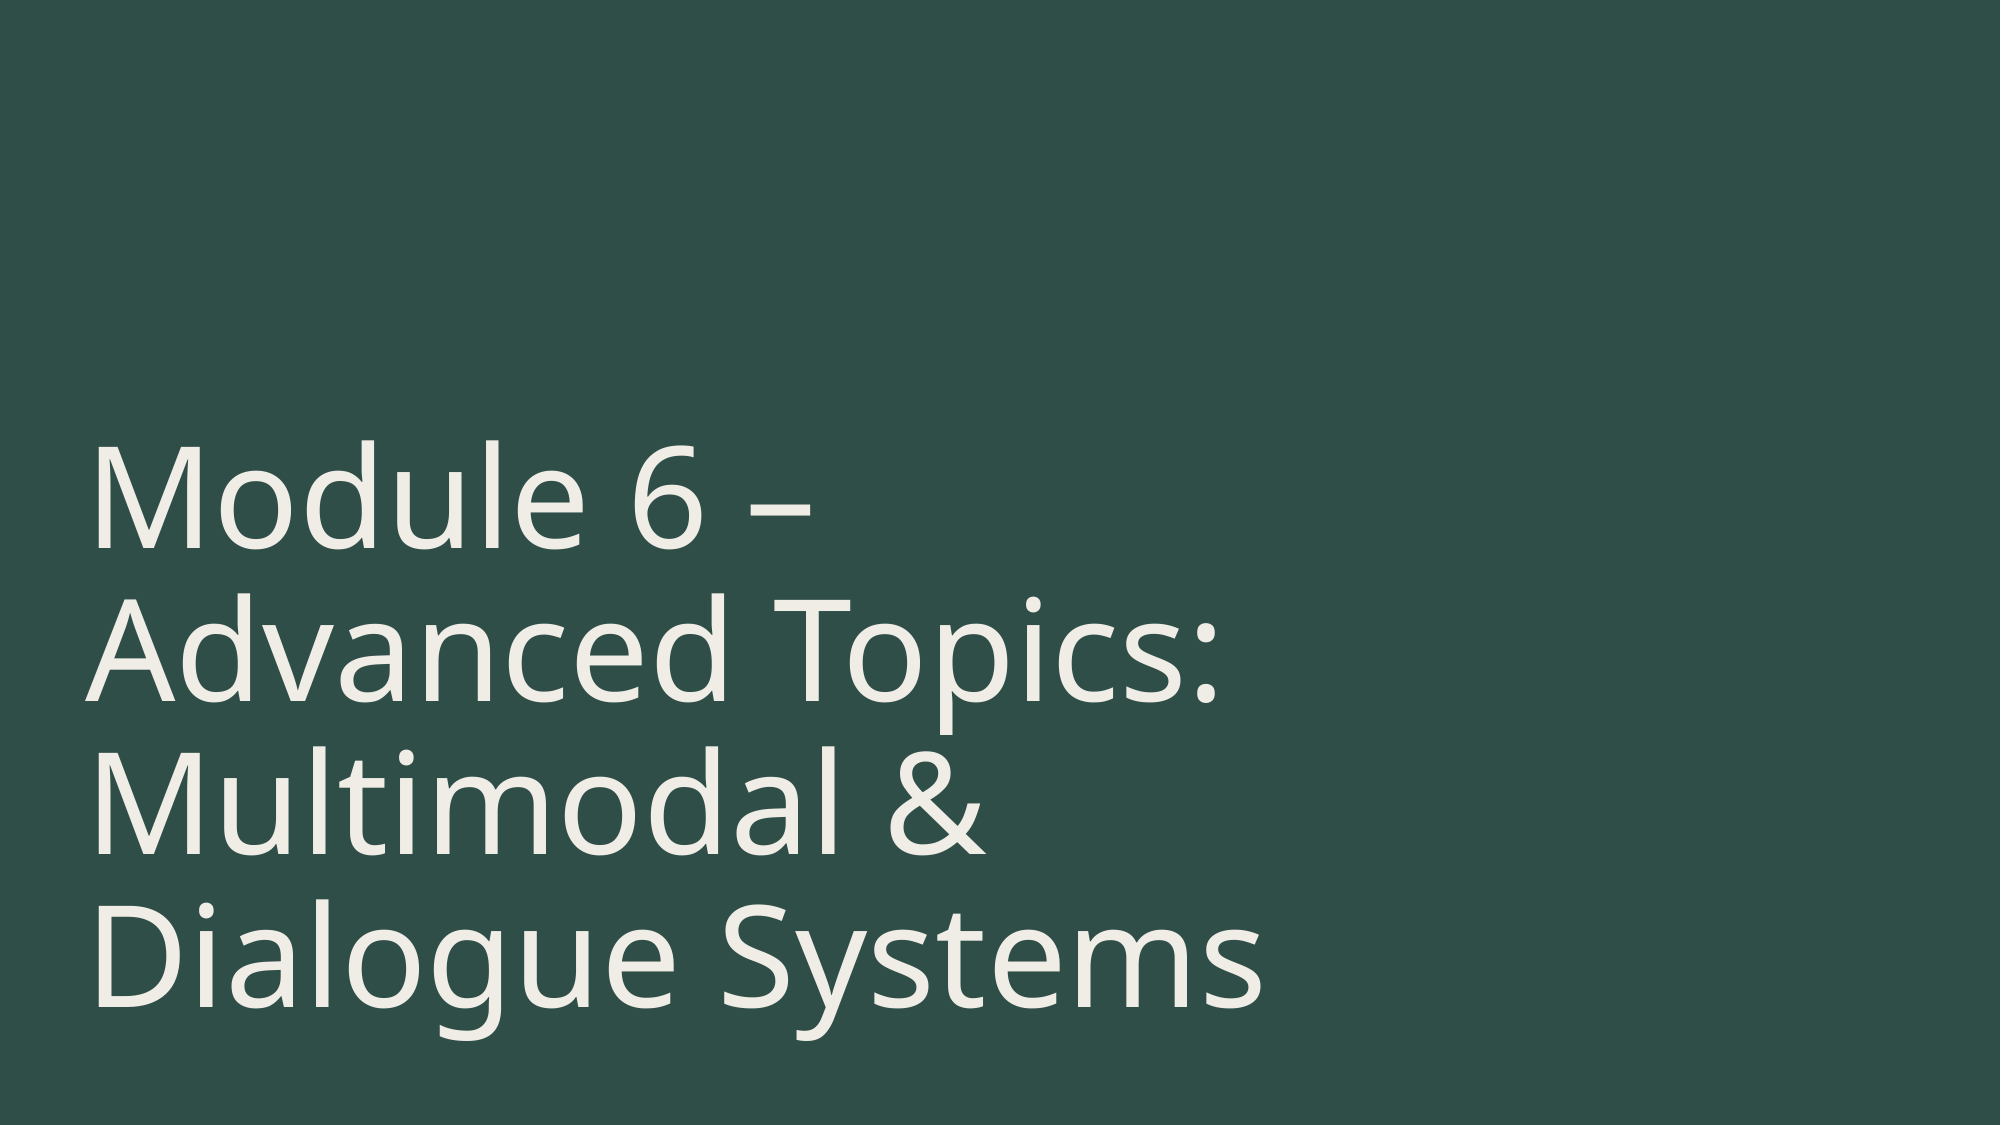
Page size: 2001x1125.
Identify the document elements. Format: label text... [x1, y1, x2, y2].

title Module 6 – Advanced Topics: Multimodal & Dialogue Systems [70, 296, 1346, 1046]
